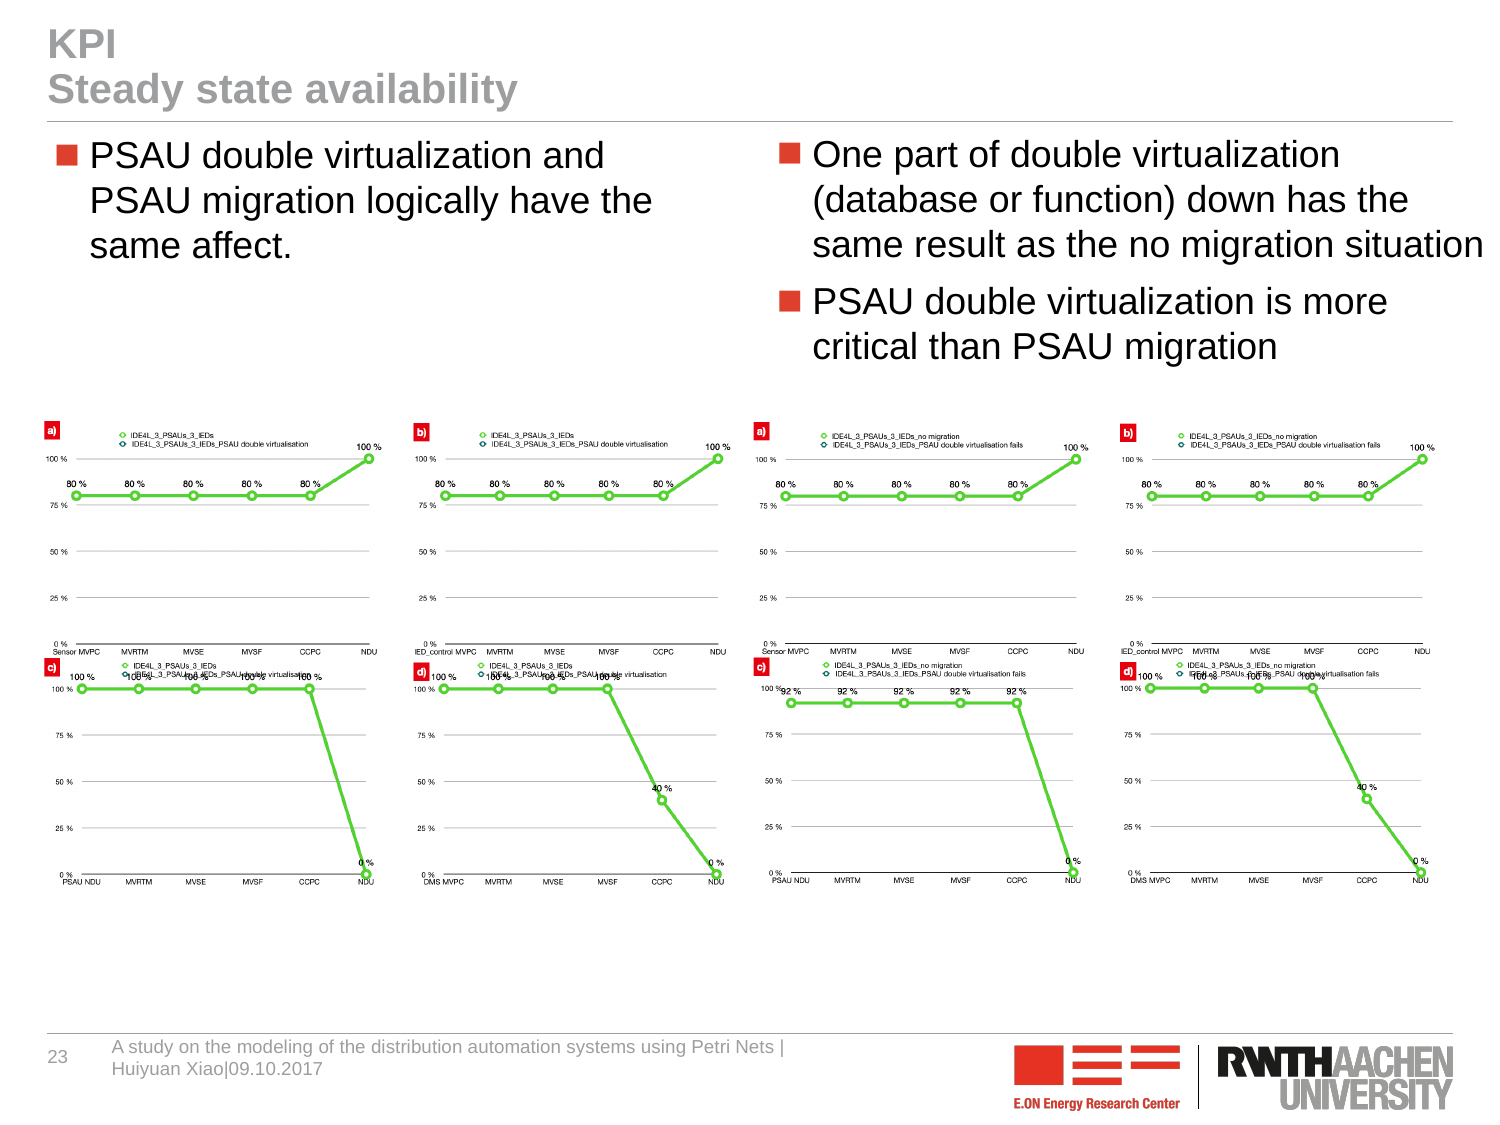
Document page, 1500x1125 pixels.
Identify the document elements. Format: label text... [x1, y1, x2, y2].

picture [35, 410, 731, 892]
text_box One part of double virtualization (database or function) down has the same result as the no migration situation PSAU double virtualization is more critical than PSAU migration [776, 129, 1500, 393]
list PSAU double virtualization and PSAU migration logically have the same affect. [54, 131, 699, 282]
picture [1013, 1045, 1180, 1112]
title KPI Steady state availability [47, 23, 1453, 113]
picture [749, 419, 1447, 892]
picture [1218, 1046, 1453, 1111]
